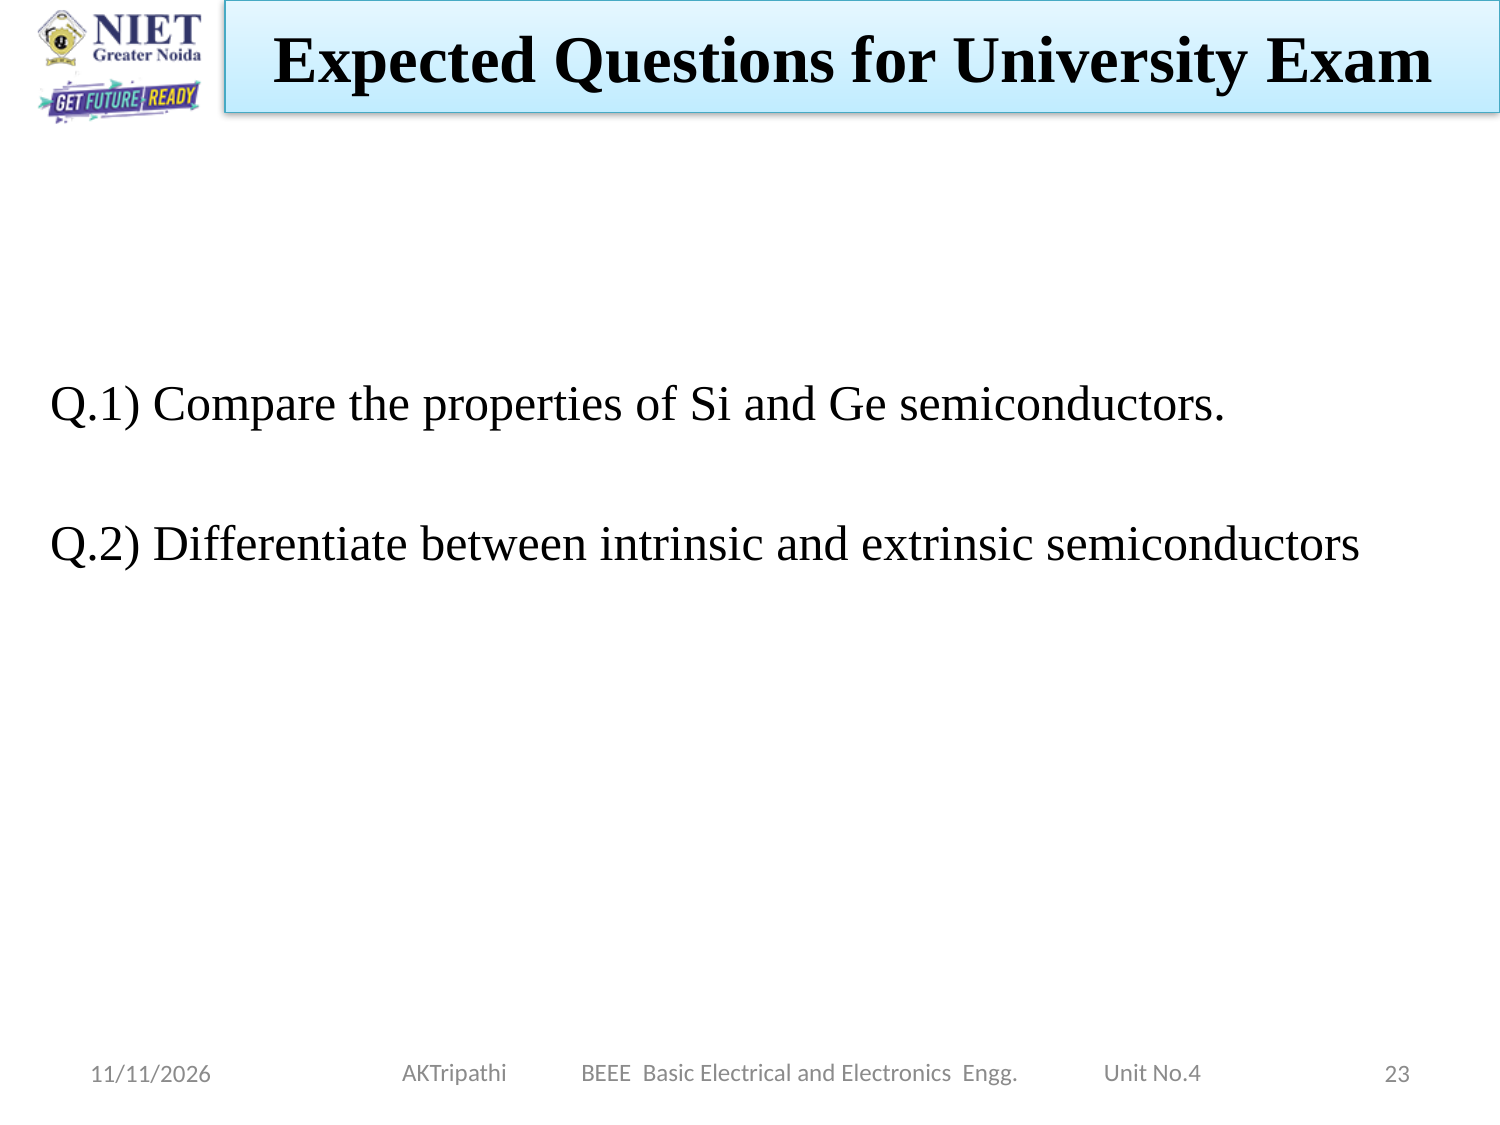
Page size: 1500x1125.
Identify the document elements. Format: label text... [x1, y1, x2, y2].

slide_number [75, 1042, 425, 1103]
text_box Expected Questions for University Exam [238, 0, 1500, 113]
picture [0, 0, 238, 135]
list Q.1) Compare the properties of Si and Ge semiconductors. Q.2) Differentiate between intrinsic and extrinsic semiconductors [35, 292, 1477, 1008]
footer AKTripathi BEEE Basic Electrical and Electronics Engg. Unit No.4 [375, 1041, 1231, 1102]
slide_number 23 [1074, 1042, 1425, 1103]
